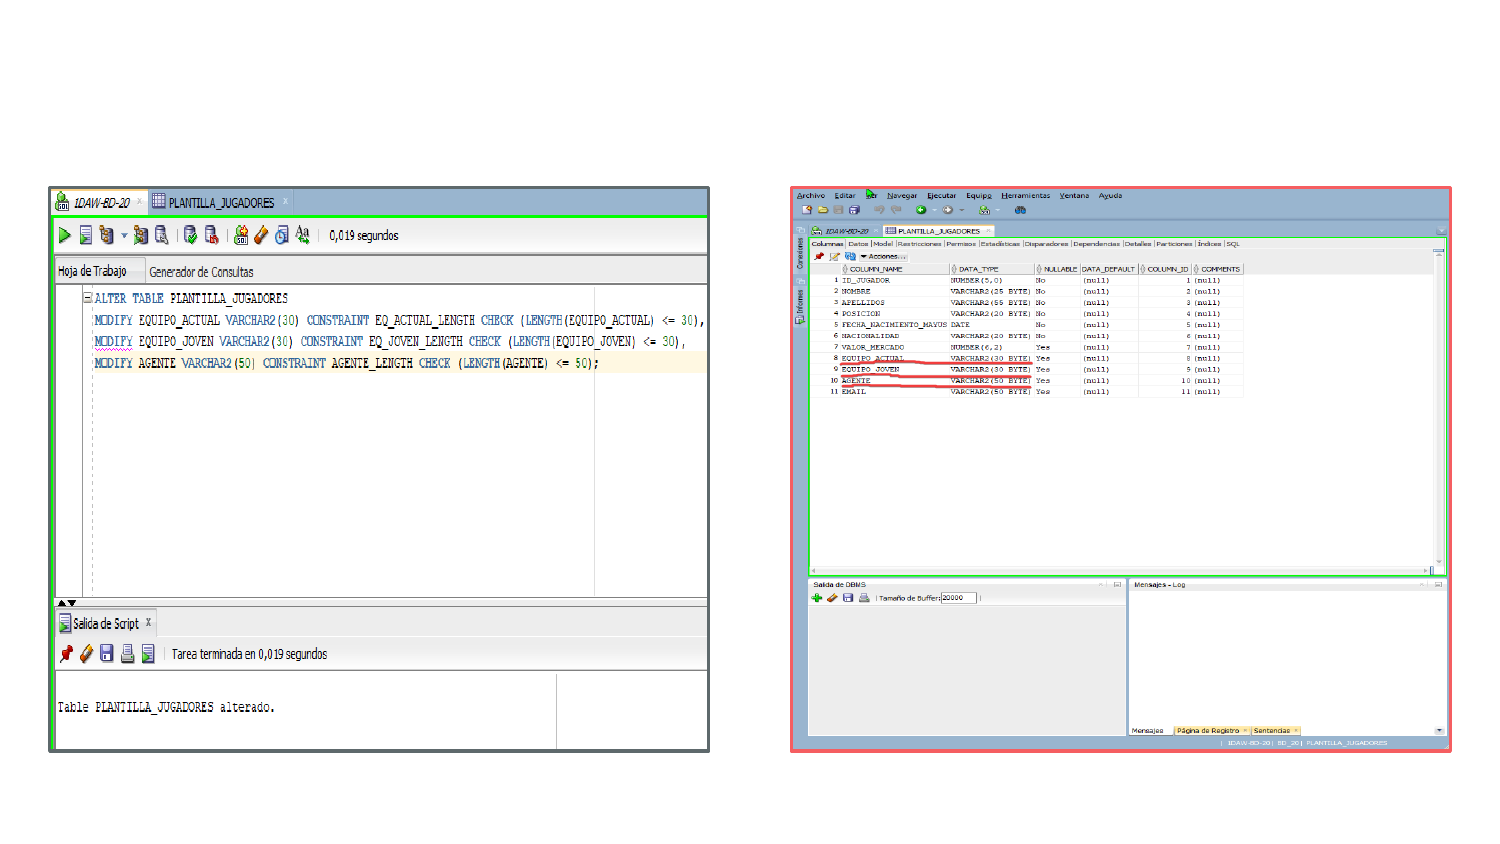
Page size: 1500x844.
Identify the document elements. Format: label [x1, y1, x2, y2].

picture [792, 188, 1450, 750]
picture [50, 188, 708, 750]
